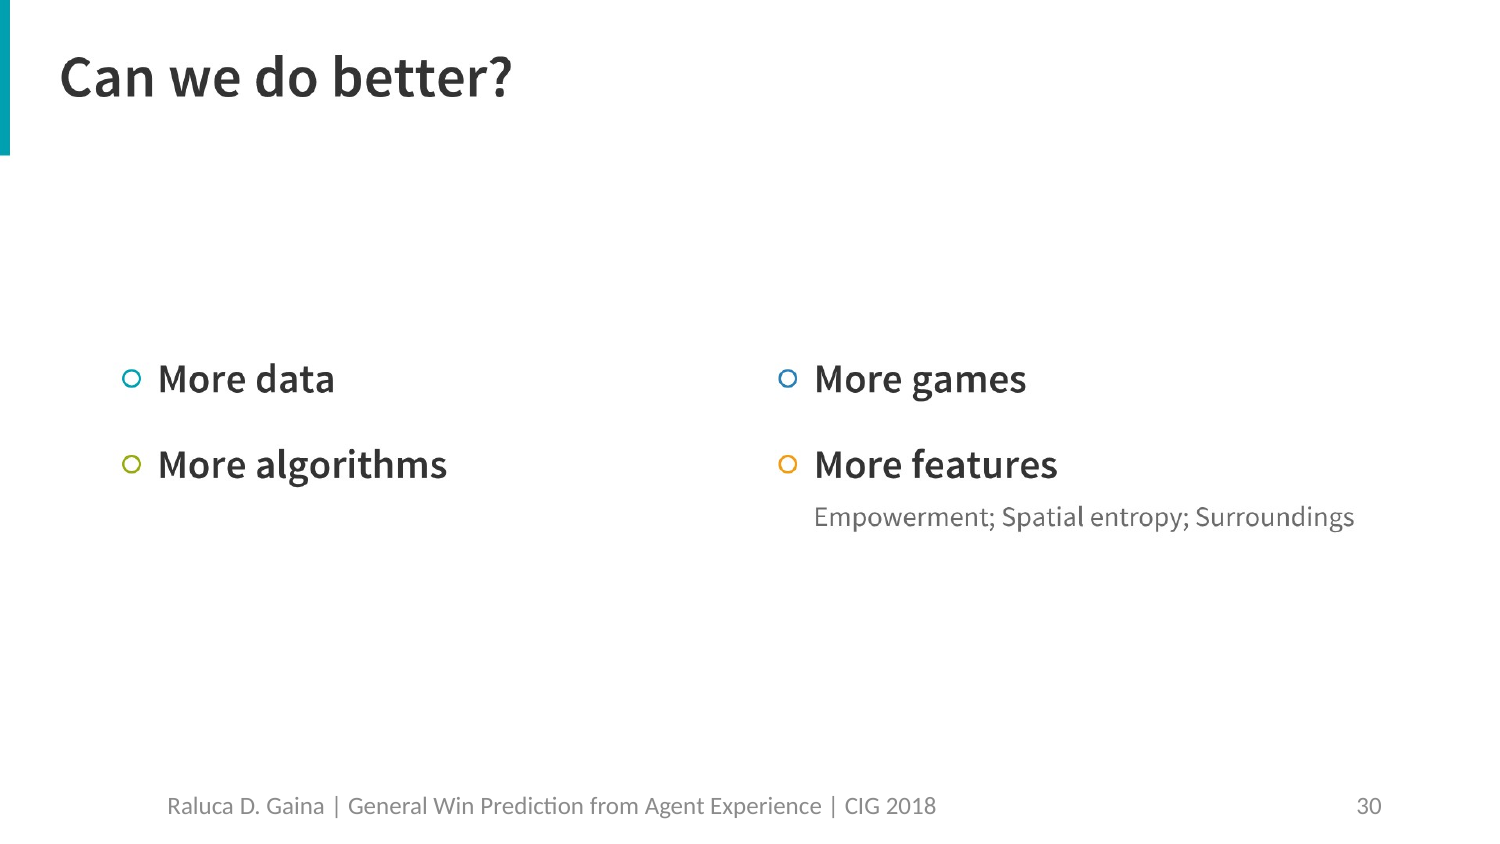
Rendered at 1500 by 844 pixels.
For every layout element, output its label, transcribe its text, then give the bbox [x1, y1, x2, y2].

slide_number 30 [1059, 782, 1397, 828]
picture [0, 0, 1500, 772]
footer Raluca D. Gaina | General Win Prediction from Agent Experience | CIG 2018 [103, 782, 1004, 828]
